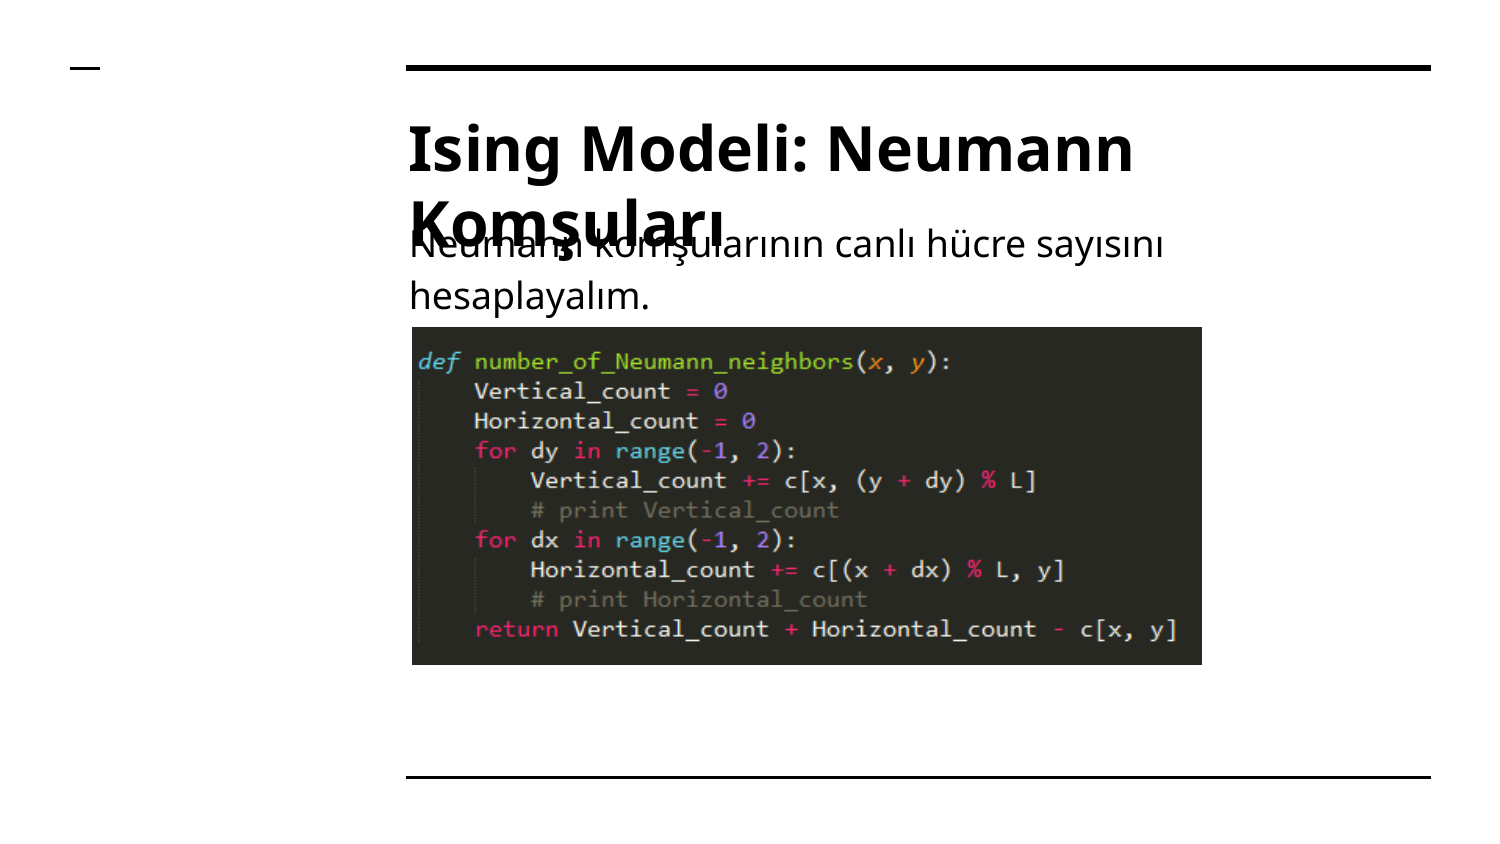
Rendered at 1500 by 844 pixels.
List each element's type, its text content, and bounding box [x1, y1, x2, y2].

text_box [412, 772, 1431, 834]
picture [412, 327, 1203, 666]
title Ising Modeli: Neumann Komşuları [393, 94, 1431, 198]
list Neumann komşularının canlı hücre sayısını hesaplayalım. [393, 198, 1431, 771]
